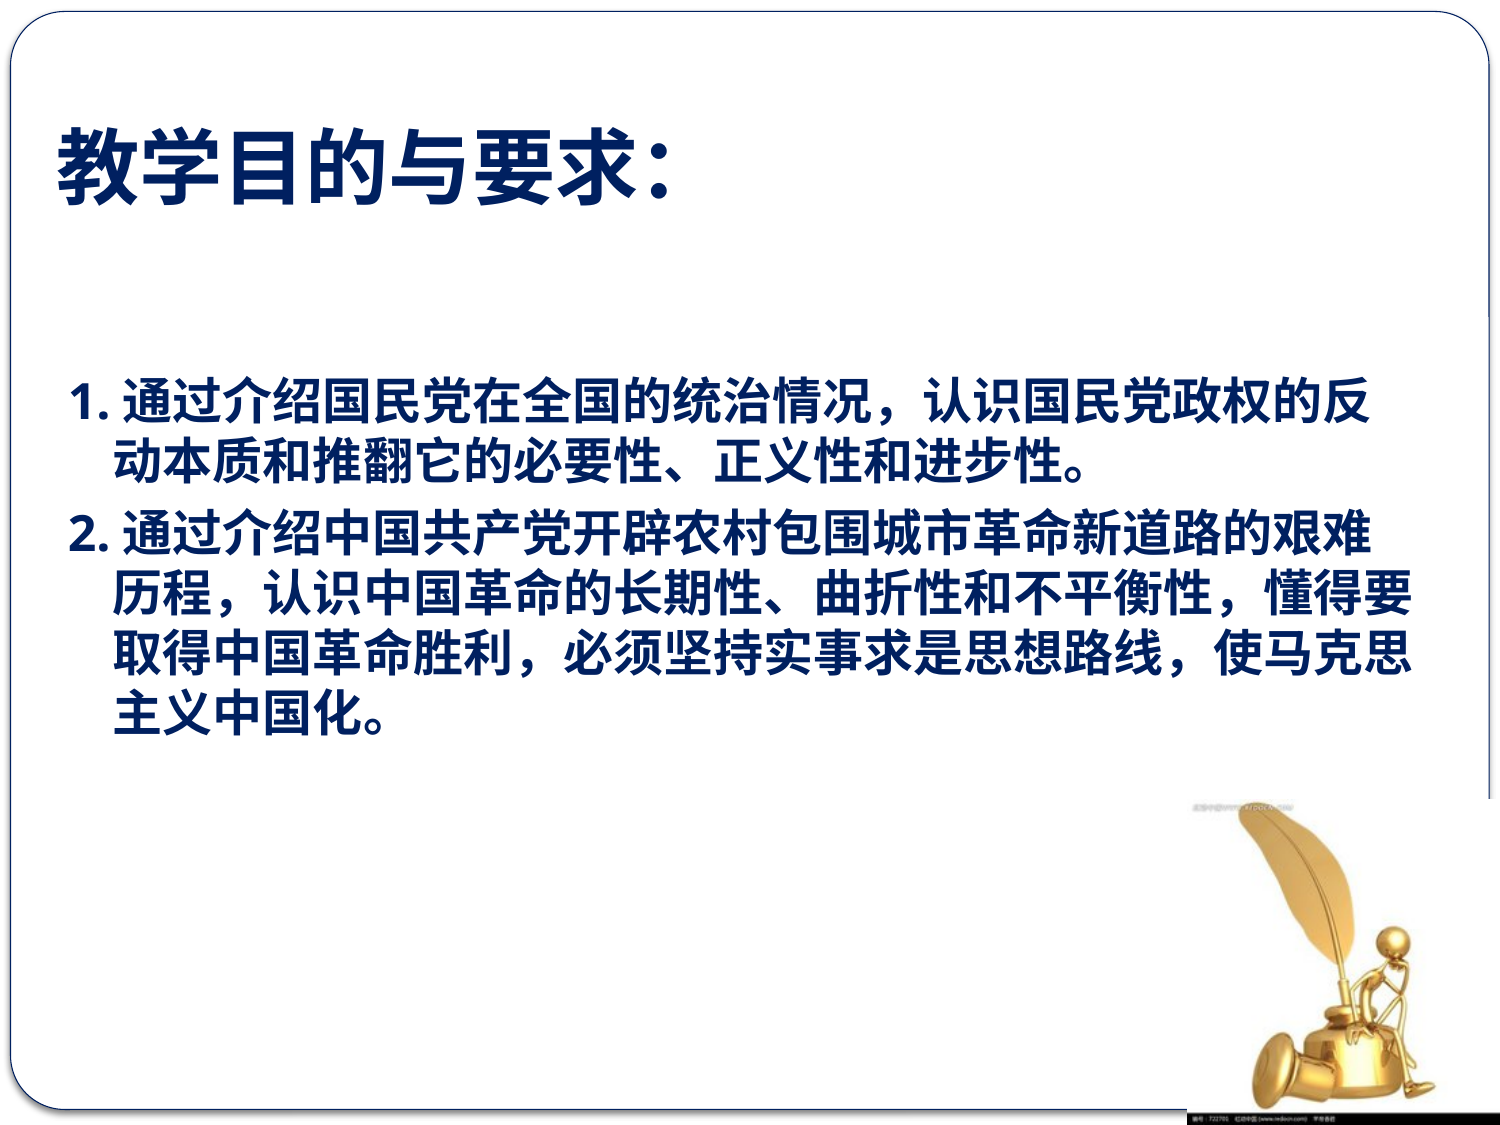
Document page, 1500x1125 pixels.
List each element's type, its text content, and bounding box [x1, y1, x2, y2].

list 1.通过介绍国民党在全国的统治情况，认识国民党政权的反动本质和推翻它的必要性、正义性和进步性。 2.通过介绍中国共产党开辟农村包围城市革命新道路的艰难历程，认识中国革命的长期性、曲折性和不平衡性，懂得要取得中国革命胜利，必须坚持实事求是思想路线，使马克思主义中国化。 [53, 361, 1436, 793]
title 教学目的与要求： [41, 42, 1317, 231]
picture [1186, 799, 1500, 1125]
